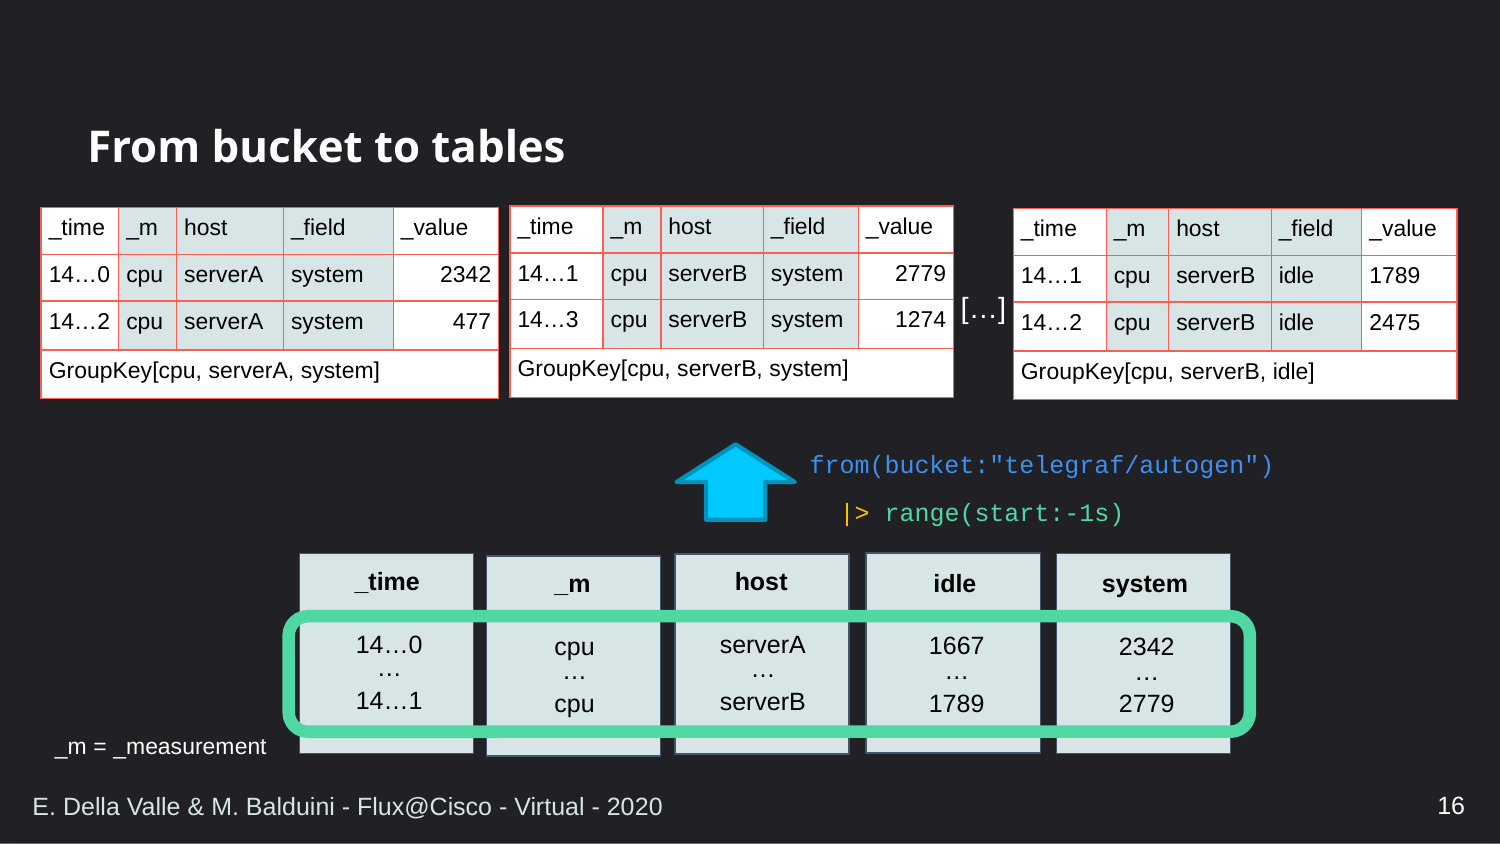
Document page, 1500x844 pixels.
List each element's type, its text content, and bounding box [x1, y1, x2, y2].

table_cell serverB [662, 300, 763, 348]
title From bucket to tables [76, 99, 1423, 196]
table_cell system [764, 254, 858, 299]
text_box [866, 732, 1041, 753]
table_cell serverB [1169, 303, 1271, 350]
text_box host [692, 550, 830, 591]
table_cell cpu [604, 300, 660, 348]
table_header _field [764, 207, 858, 252]
text_box [675, 553, 850, 616]
text_box from(bucket:"telegraf/autogen") |> range(start:-1s) [794, 423, 1500, 534]
table_cell 14…1 [1014, 256, 1106, 301]
text_box […] [945, 282, 1013, 332]
table_cell serverB [1169, 256, 1271, 301]
text_box [674, 442, 797, 522]
text_box [866, 552, 1041, 616]
text_box system [1076, 552, 1214, 593]
table_cell cpu [1107, 256, 1168, 301]
table_header _field [284, 208, 393, 254]
text_box [288, 616, 1250, 732]
table_cell cpu [1107, 303, 1168, 350]
table_header _field [1272, 209, 1361, 255]
table_cell system [284, 302, 393, 349]
table_cell 14…2 [42, 302, 118, 349]
table_cell 2342 [394, 255, 498, 300]
table_cell 2779 [859, 254, 953, 299]
text_box [486, 555, 661, 616]
table_cell serverA [177, 302, 283, 349]
table_header host [1169, 209, 1271, 255]
text_box _m [504, 552, 641, 593]
table_header _value [859, 207, 953, 252]
table_cell cpu [119, 255, 176, 300]
text_box [299, 730, 474, 754]
table_header _time [511, 207, 602, 252]
table_cell GroupKey[cpu, serverB, system] [511, 349, 953, 397]
table_cell 14…3 [511, 300, 602, 348]
text_box _m = _measurement [40, 724, 282, 767]
table_cell 1274 [859, 300, 953, 348]
footer E. Della Valle & M. Balduini - Flux@Cisco - Virtual - 2020 [17, 783, 1135, 828]
table_header host [177, 208, 283, 254]
table_cell idle [1272, 303, 1361, 350]
table_header _m [604, 207, 660, 252]
table_cell 14…0 [42, 255, 118, 300]
table_header _value [394, 208, 498, 254]
table_header _value [1362, 209, 1456, 255]
table_cell GroupKey[cpu, serverA, system] [42, 351, 498, 398]
table_header _time [1014, 209, 1106, 255]
text_box [486, 732, 661, 756]
text_box [299, 553, 474, 618]
table_cell serverB [662, 254, 763, 299]
table_header _m [119, 208, 176, 254]
text_box [675, 732, 850, 754]
slide_number 16 [1142, 782, 1481, 828]
text_box [1056, 553, 1231, 616]
table_cell 14…1 [511, 254, 602, 299]
table_cell serverA [177, 255, 283, 300]
table_cell 2475 [1362, 303, 1456, 350]
table_cell GroupKey[cpu, serverB, idle] [1014, 352, 1456, 399]
table_cell system [764, 300, 858, 348]
text_box idle [886, 552, 1023, 592]
table_header host [662, 207, 763, 252]
table_cell 1789 [1362, 256, 1456, 301]
table_cell 14…2 [1014, 303, 1106, 350]
table_cell 477 [394, 302, 498, 349]
text_box _time [319, 550, 456, 591]
table_cell cpu [119, 302, 176, 349]
table_cell cpu [604, 254, 660, 299]
table_header _m [1107, 209, 1168, 255]
table_header _time [42, 208, 118, 254]
table_cell system [284, 255, 393, 300]
text_box [1056, 732, 1231, 754]
table_cell idle [1272, 256, 1361, 301]
